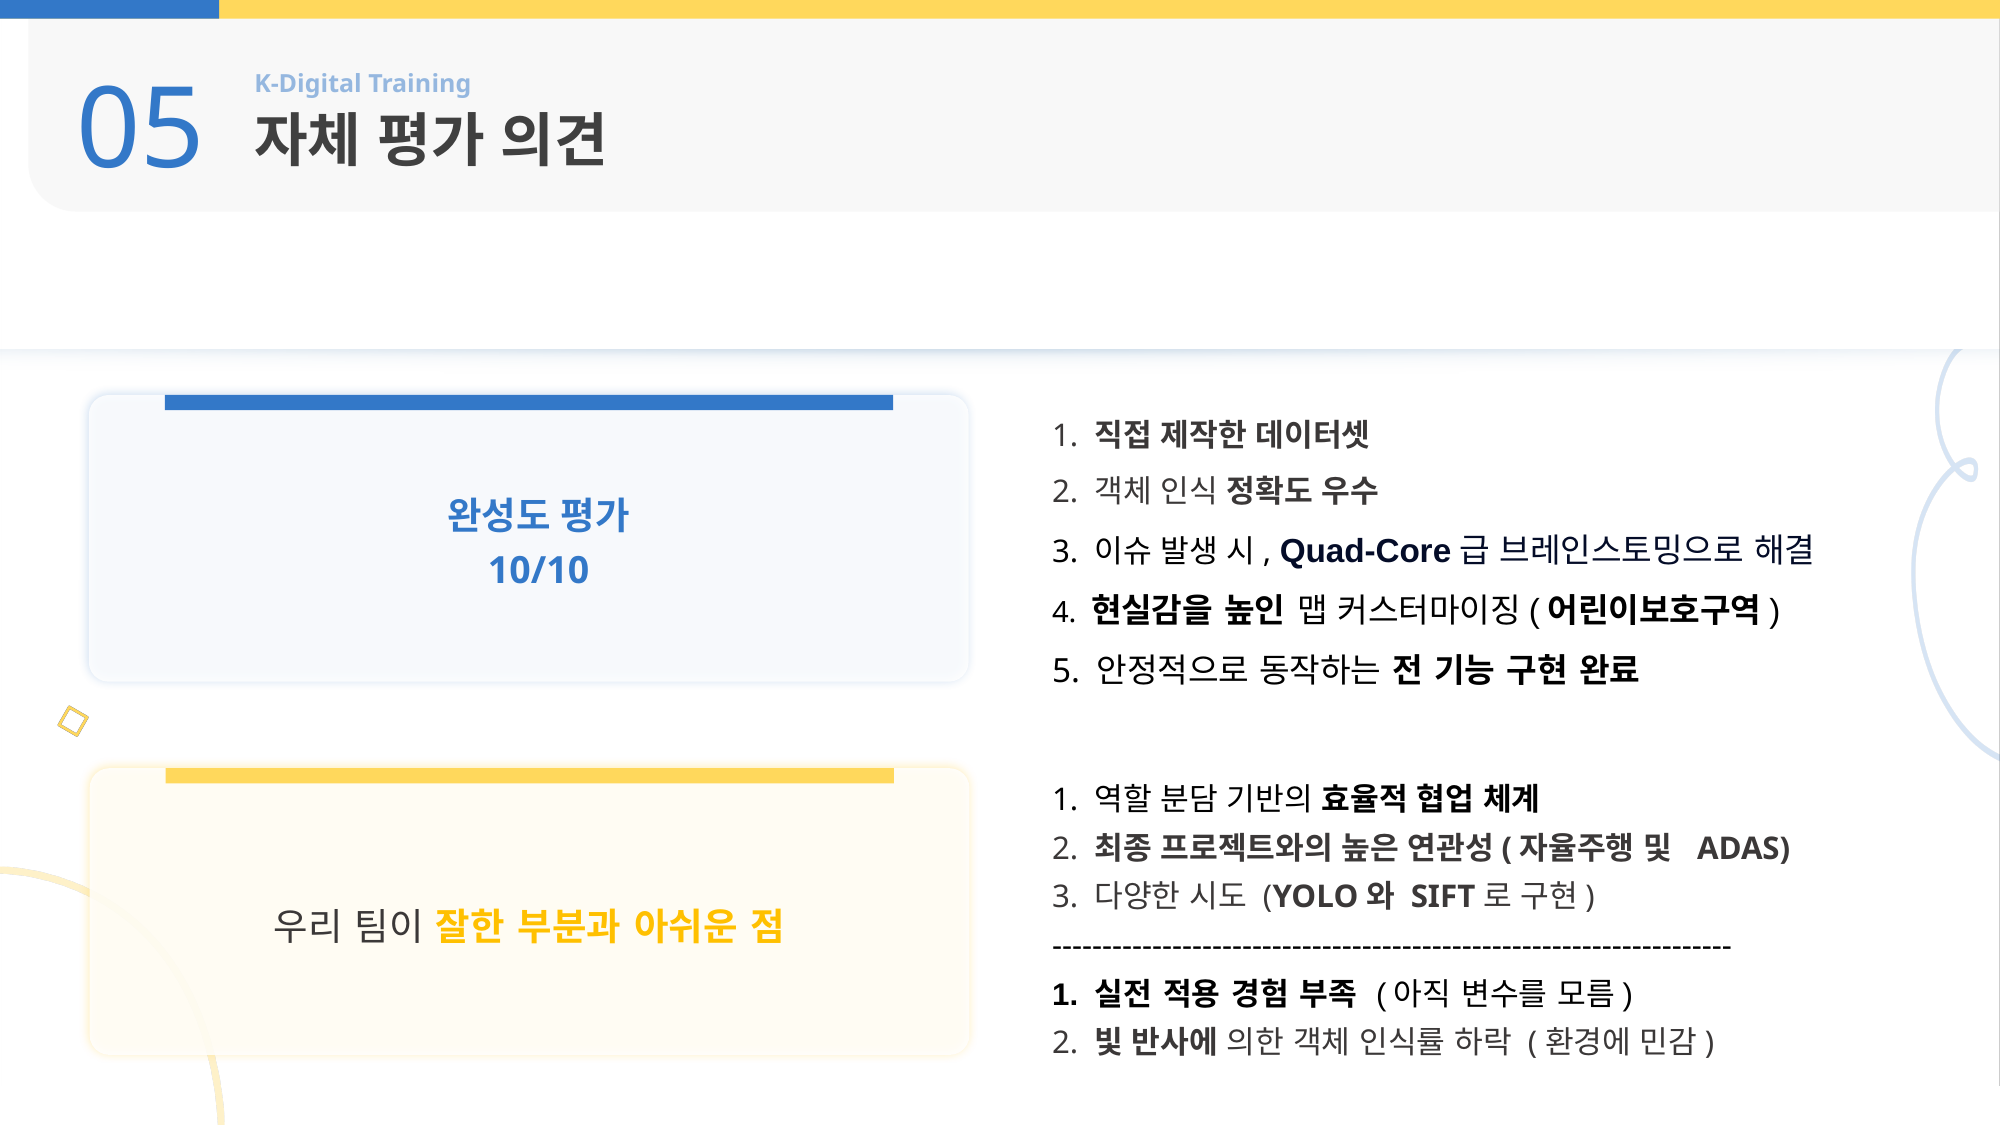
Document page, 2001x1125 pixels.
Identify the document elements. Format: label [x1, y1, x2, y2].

text_box [89, 767, 970, 1056]
text_box [61, 54, 1038, 190]
picture [0, 0, 2000, 1125]
text_box [88, 394, 969, 682]
